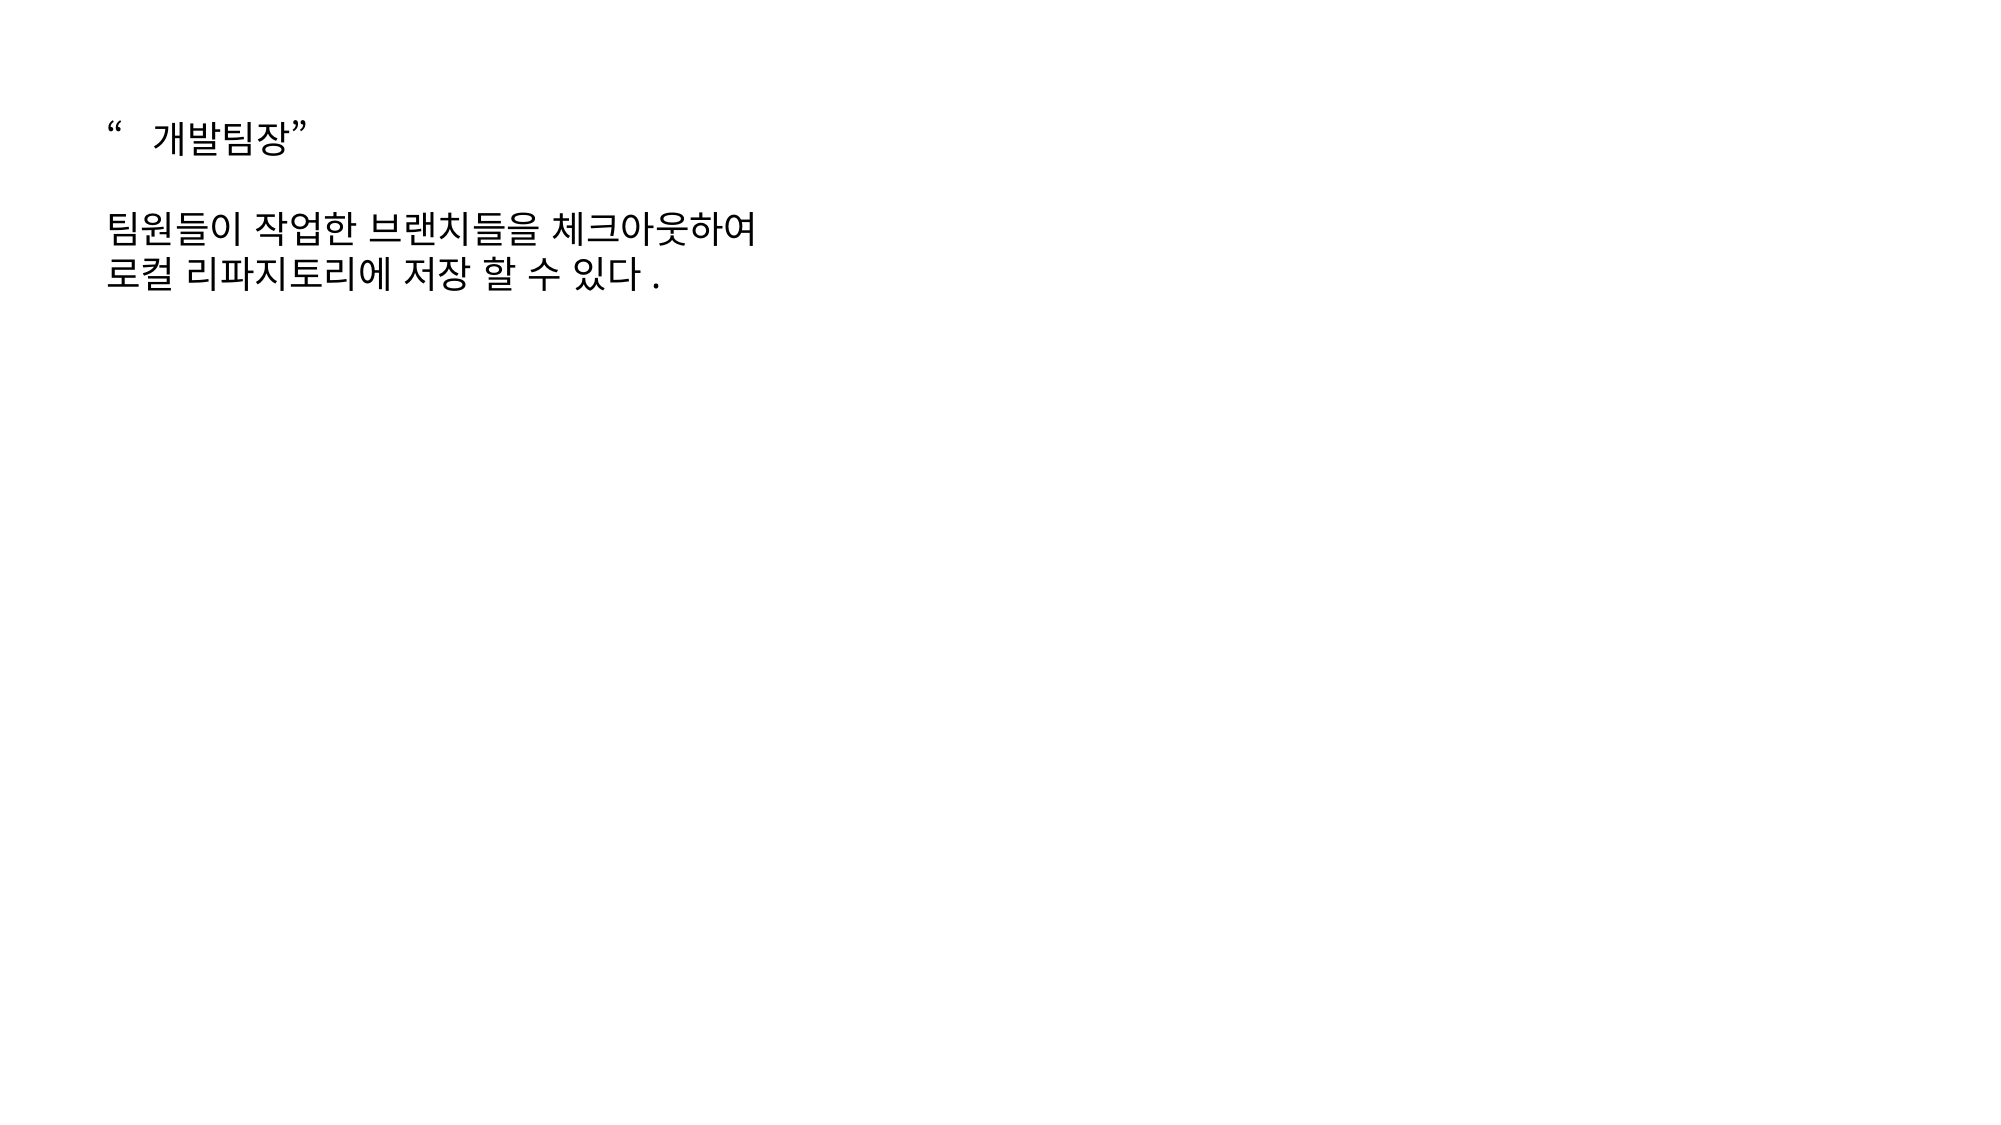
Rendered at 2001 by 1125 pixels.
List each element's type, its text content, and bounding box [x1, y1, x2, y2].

text_box “개발팀장” 팀원들이 작업한 브랜치들을 체크아웃하여 로컬 리파지토리에 저장 할 수 있다. [91, 63, 774, 304]
